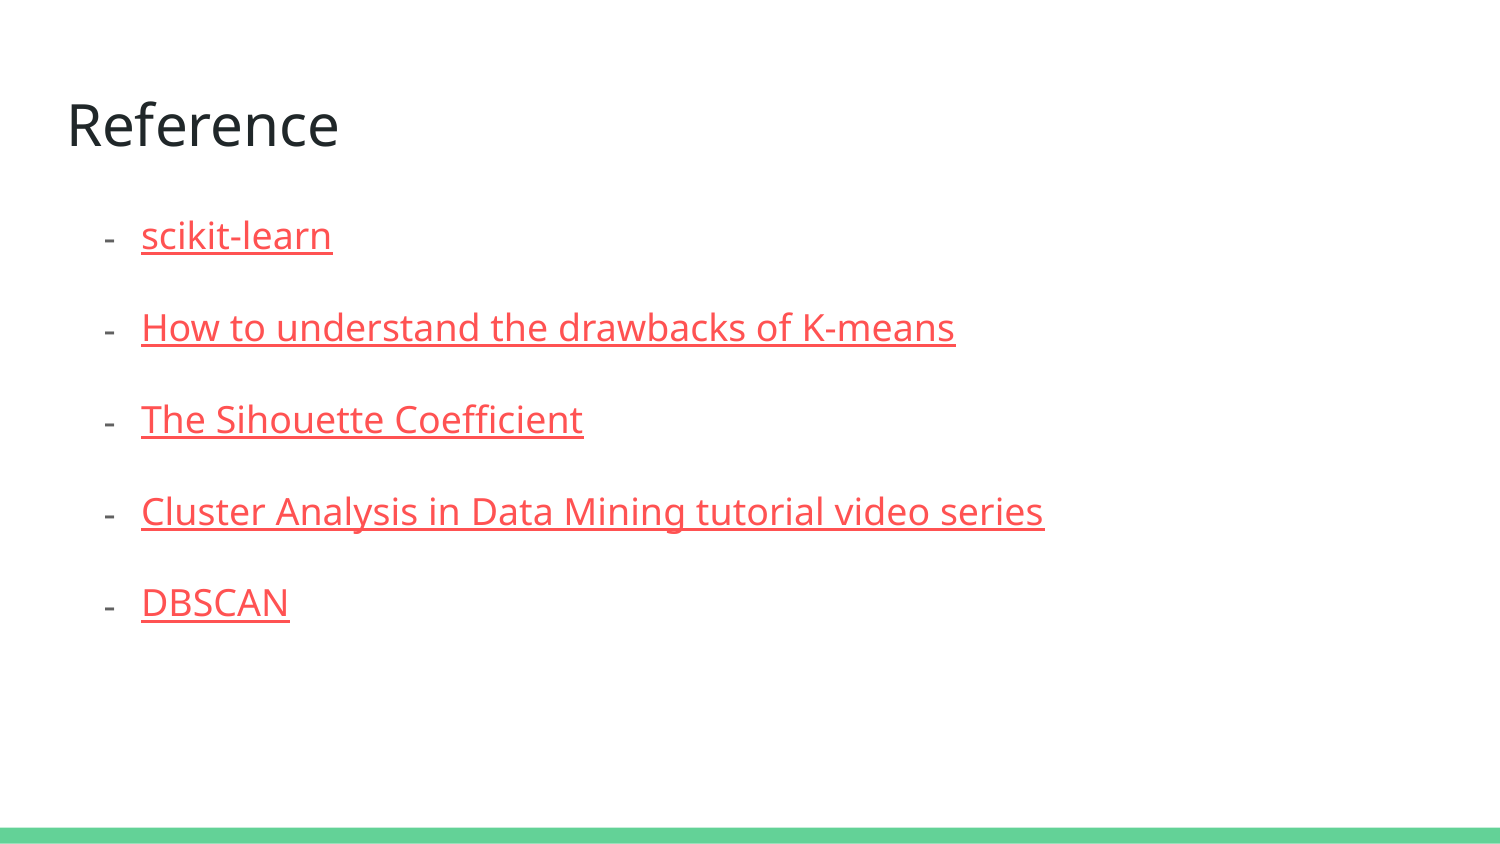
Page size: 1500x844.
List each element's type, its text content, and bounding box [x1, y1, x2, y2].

list scikit-learn How to understand the drawbacks of K-means The Sihouette Coefficient Cluster Analysis in Data Mining tutorial video series DBSCAN [51, 189, 1449, 750]
title Reference [51, 72, 1449, 167]
